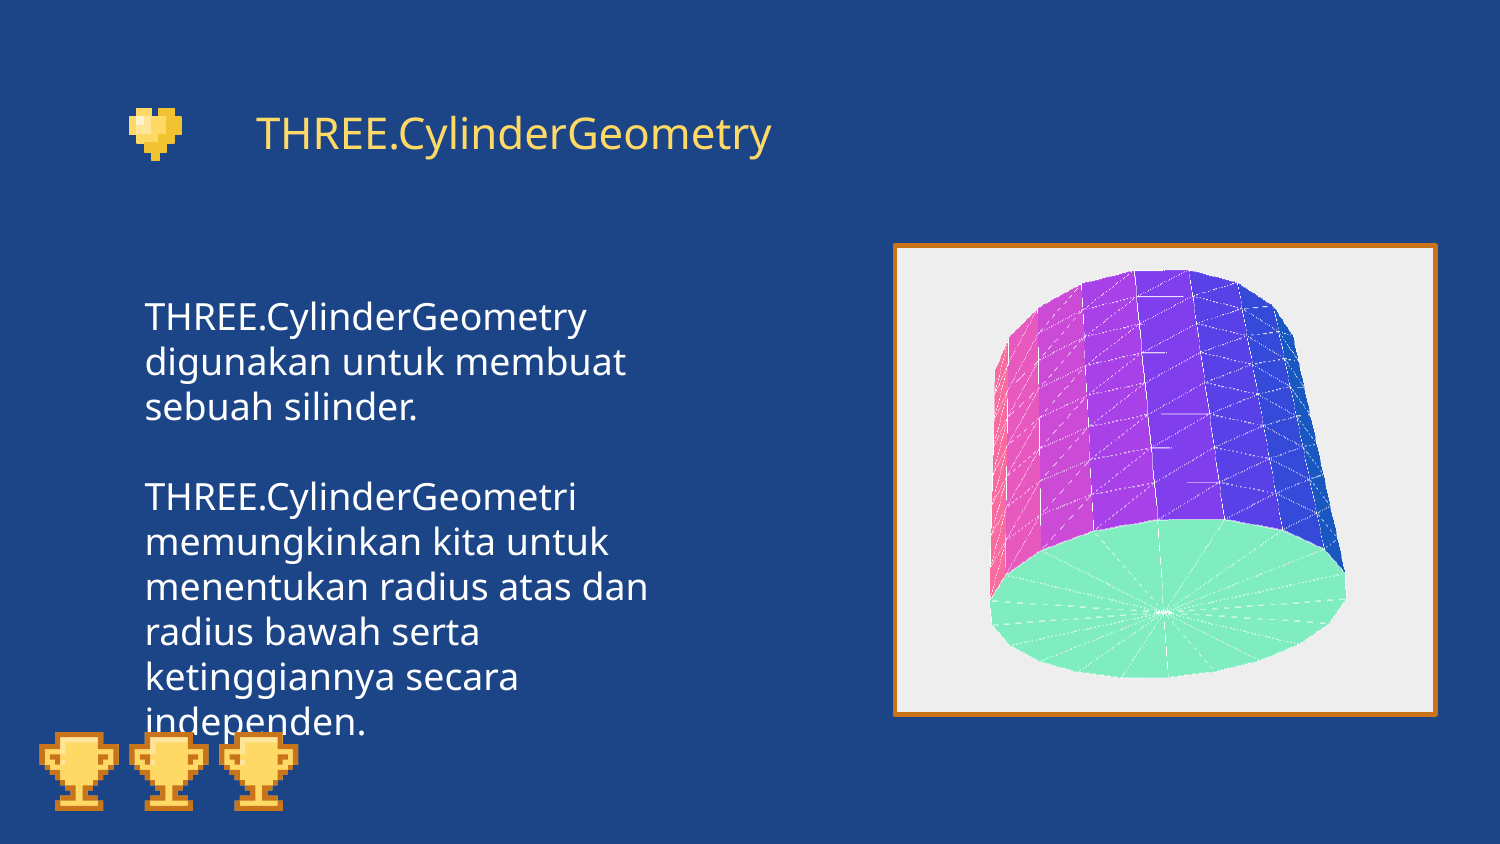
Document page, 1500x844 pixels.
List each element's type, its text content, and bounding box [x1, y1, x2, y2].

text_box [129, 731, 209, 812]
list THREE.CylinderGeometry digunakan untuk membuat sebuah silinder. THREE.CylinderGeometri memungkinkan kita untuk menentukan radius atas dan radius bawah serta ketinggiannya secara independen. [129, 278, 714, 683]
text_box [219, 731, 299, 812]
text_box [39, 731, 119, 812]
title THREE.CylinderGeometry [181, 79, 847, 174]
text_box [129, 108, 182, 161]
picture [894, 245, 1436, 715]
